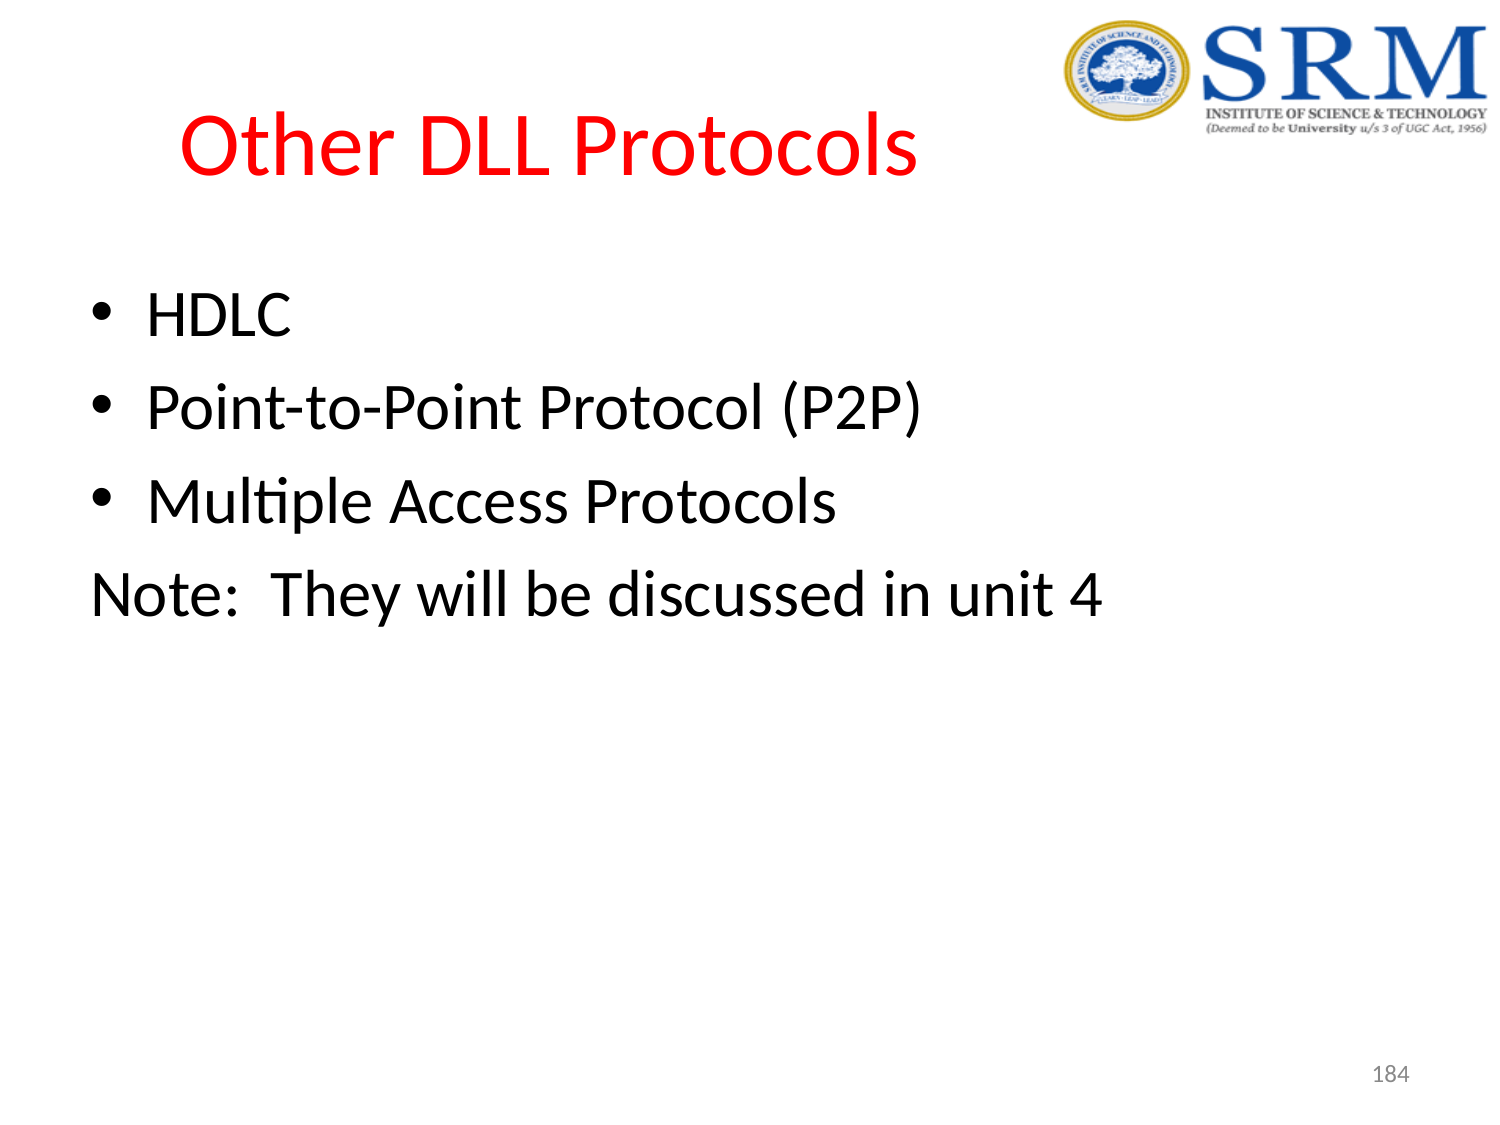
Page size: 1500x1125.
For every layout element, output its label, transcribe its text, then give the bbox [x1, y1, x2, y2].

title Other DLL Protocols [75, 45, 1025, 233]
slide_number ‹#› [1074, 1042, 1425, 1103]
list HDLC Point-to-Point Protocol (P2P) Multiple Access Protocols Note: They will be discussed in unit 4 [75, 262, 1425, 1005]
picture [1059, 0, 1500, 151]
